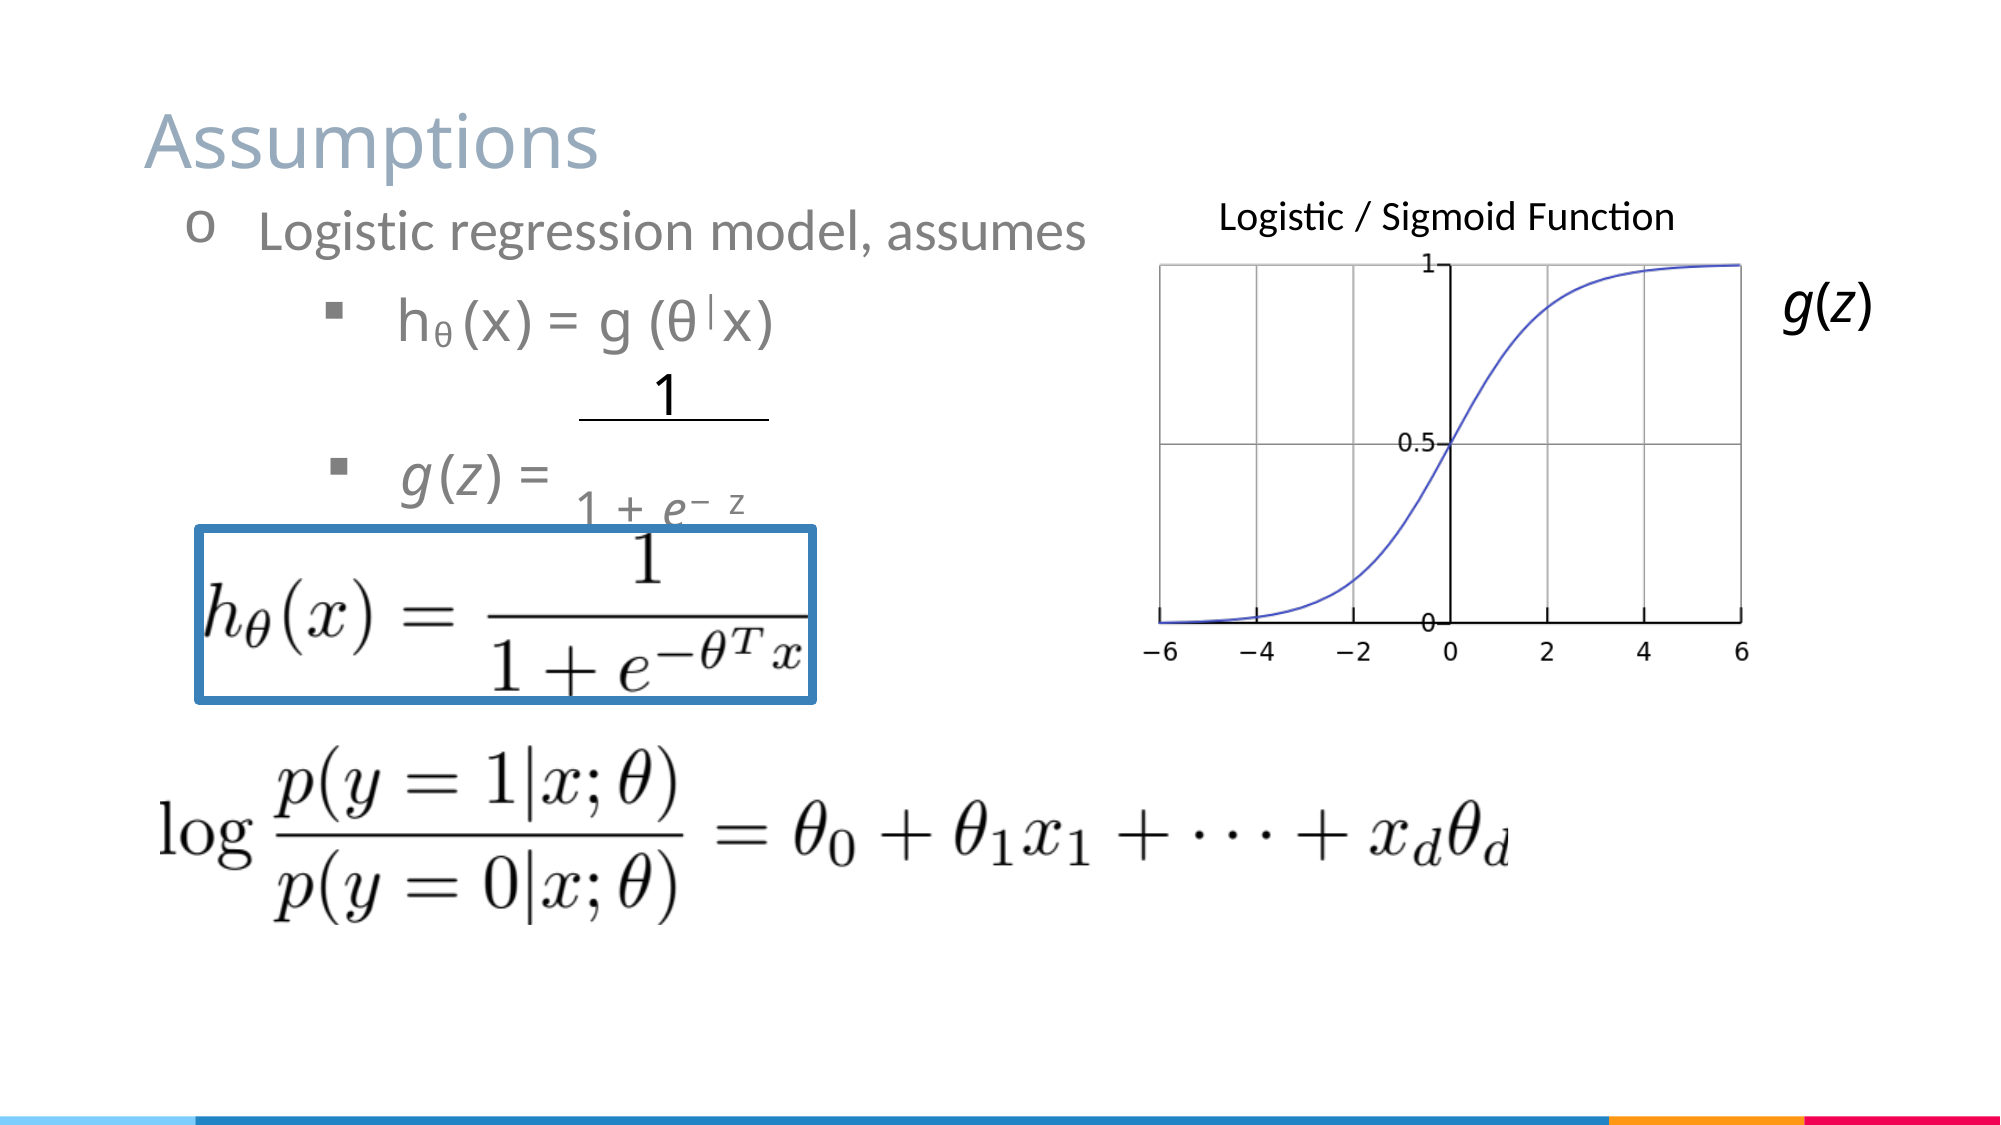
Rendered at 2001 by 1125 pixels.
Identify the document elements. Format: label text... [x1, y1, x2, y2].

picture [159, 744, 1509, 925]
text_box 1 [648, 357, 682, 427]
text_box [1117, 188, 1875, 683]
title Assumptions [129, 17, 1947, 199]
list Logistic regression model, assumes hθ(x) = g (θ|x) g(z) = 1 + e−z [181, 192, 1795, 831]
picture [203, 532, 809, 696]
